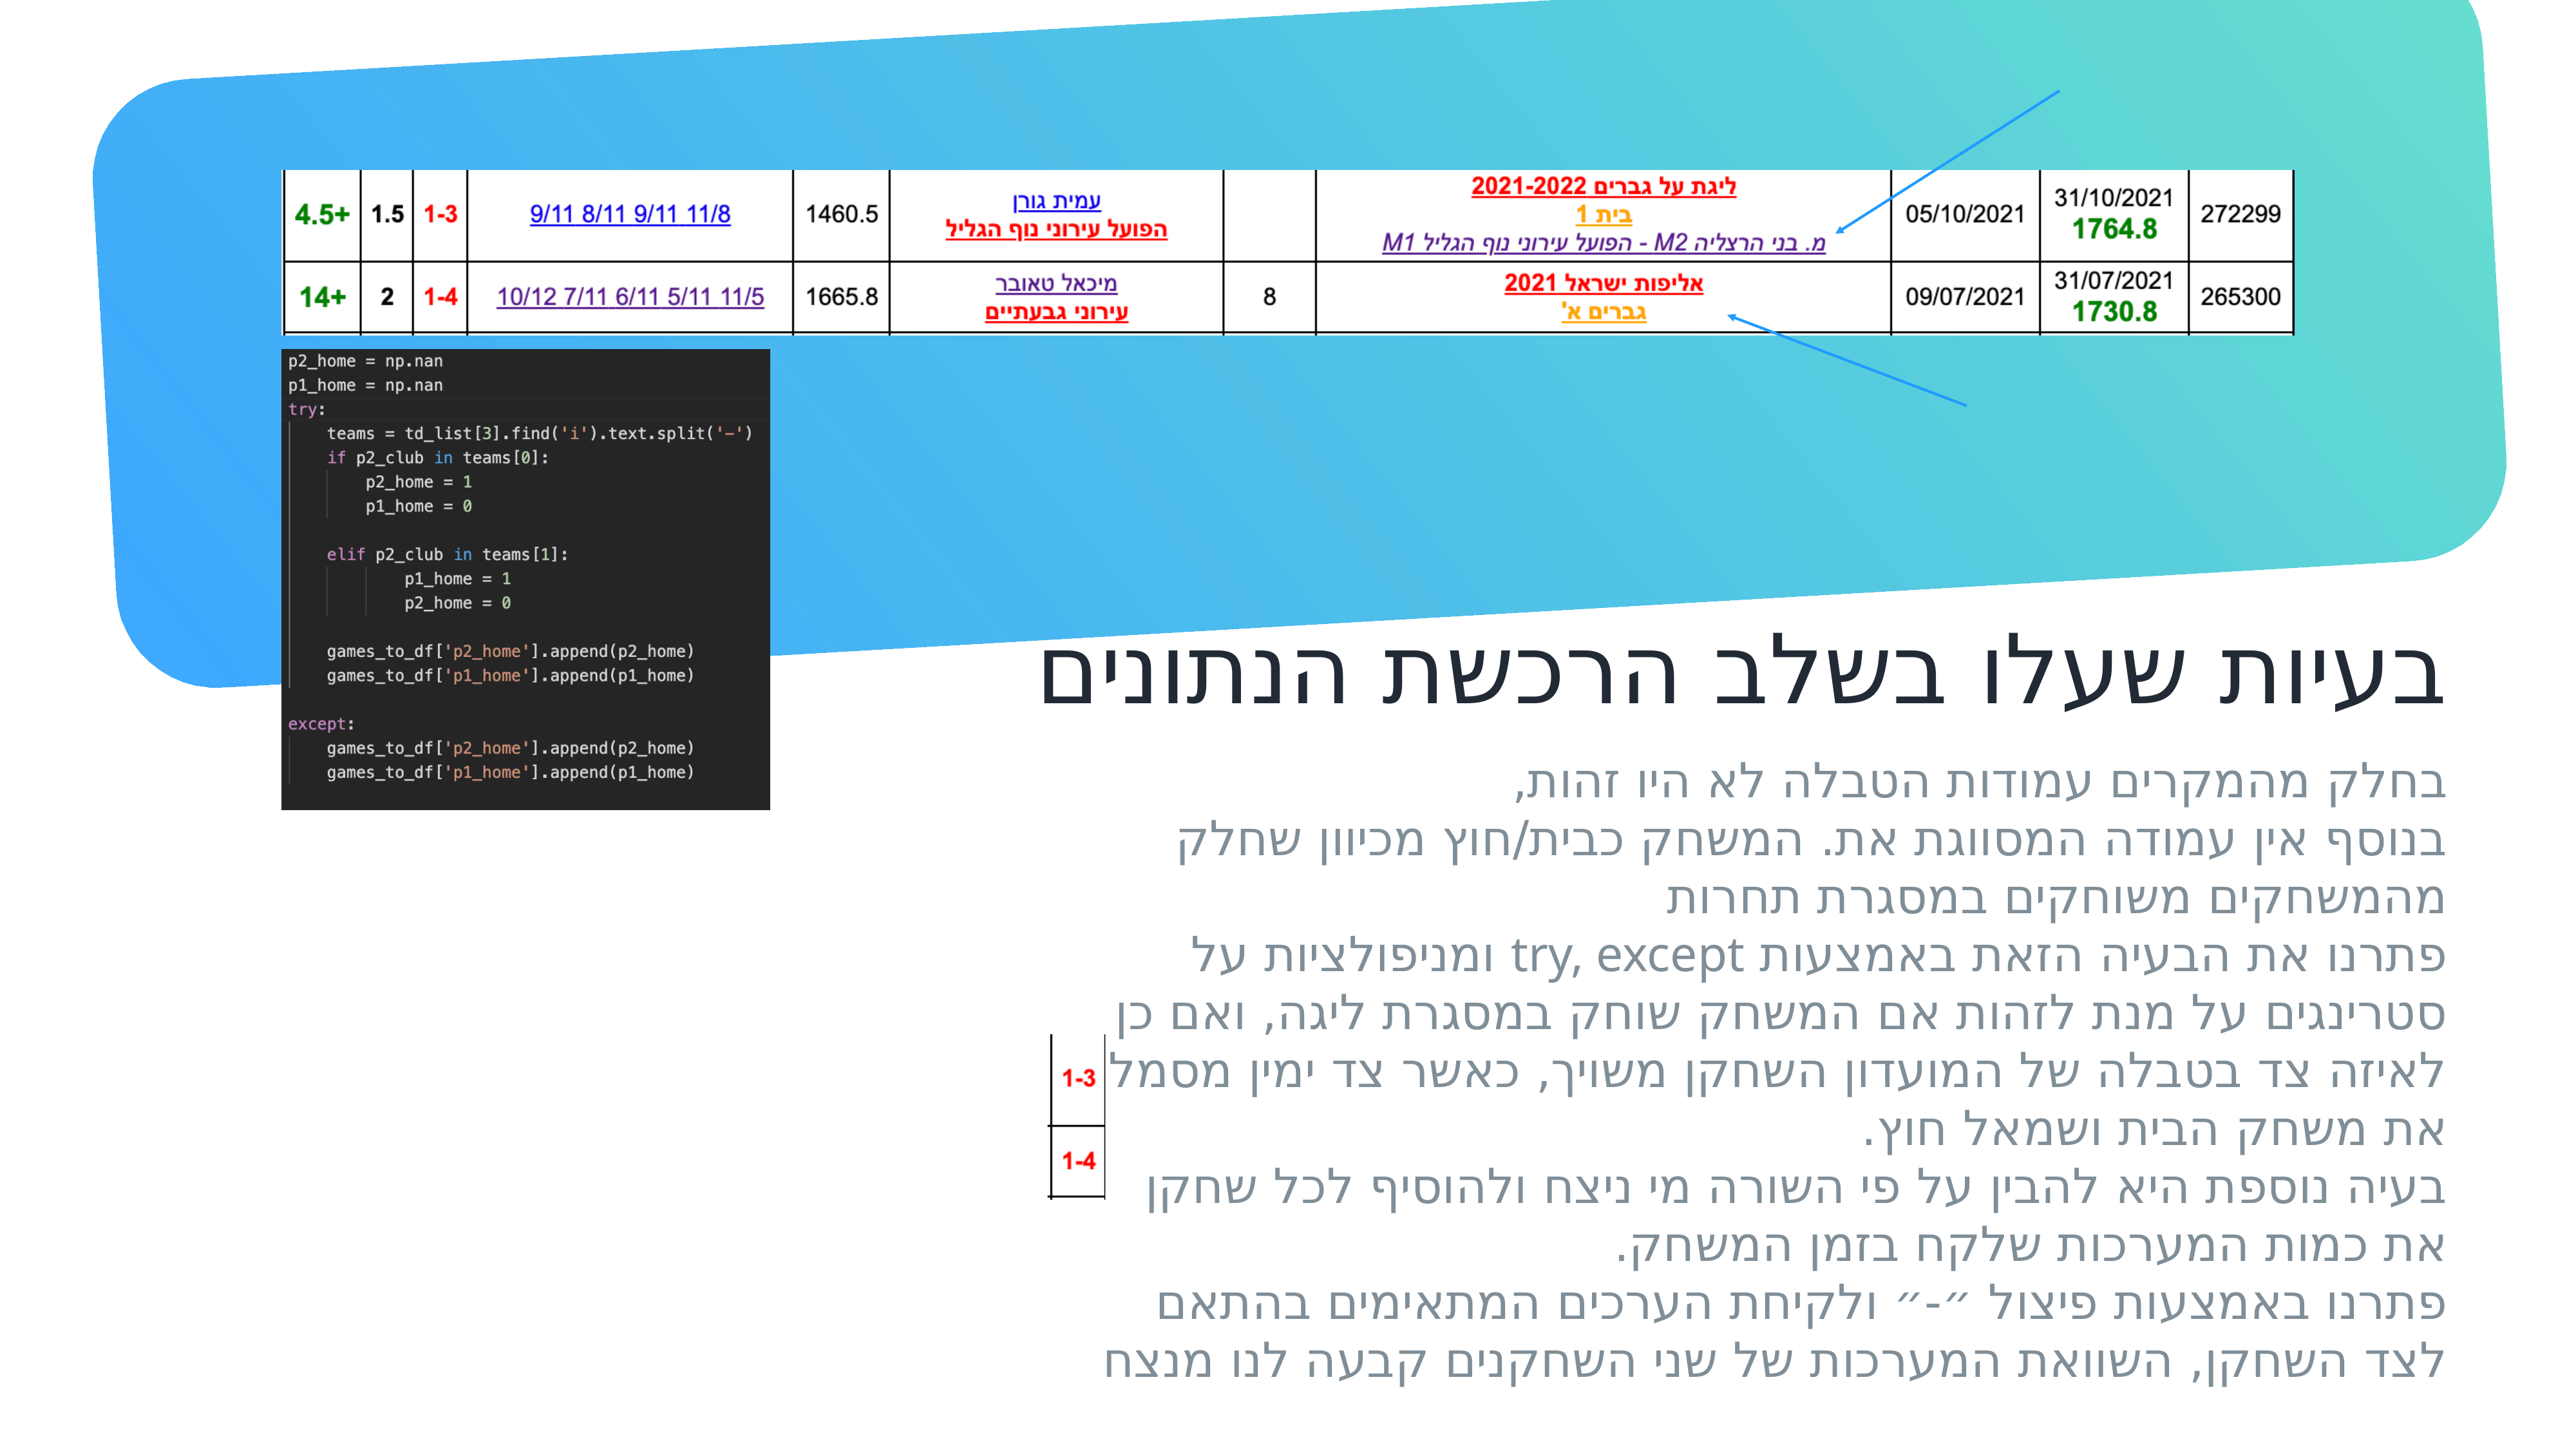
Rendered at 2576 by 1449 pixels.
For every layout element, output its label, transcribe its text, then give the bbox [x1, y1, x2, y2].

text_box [1727, 314, 1967, 406]
text_box [92, 0, 2506, 688]
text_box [1835, 90, 2060, 234]
picture [1047, 1034, 1106, 1200]
text_box בעיות שעלו בשלב הרכשת הנתונים [945, 597, 2458, 733]
picture [281, 349, 770, 810]
picture [281, 170, 2295, 336]
text_box בחלק מהמקרים עמודות הטבלה לא היו זהות, בנוסף אין עמודה המסווגת את. המשחק כבית/חוץ מכיוון שחלק מהמשחקים משוחקים במסגרת תחרות פתרנו את הבעיה הזאת באמצעות try, except ומניפולציות על סטרינגים על מנת לזהות אם המשחק שוחק במסגרת ליגה, ואם כן לאיזה צד בטבלה של המועדון השחקן משויך, כאשר צד ימין מסמל את משחק הבית ושמאל חוץ. בעיה נוספת היא להבין על פי השורה מי ניצח ולהוסיף לכל שחקן את כמות המערכות שלקח בזמן המשחק. פתרנו באמצעות פיצול ״-״ ולקיחת הערכים המתאימים בהתאם לצד השחקן, השוואת המערכות של שני השחקנים קבעה לנו מנצח [1076, 739, 2458, 1397]
